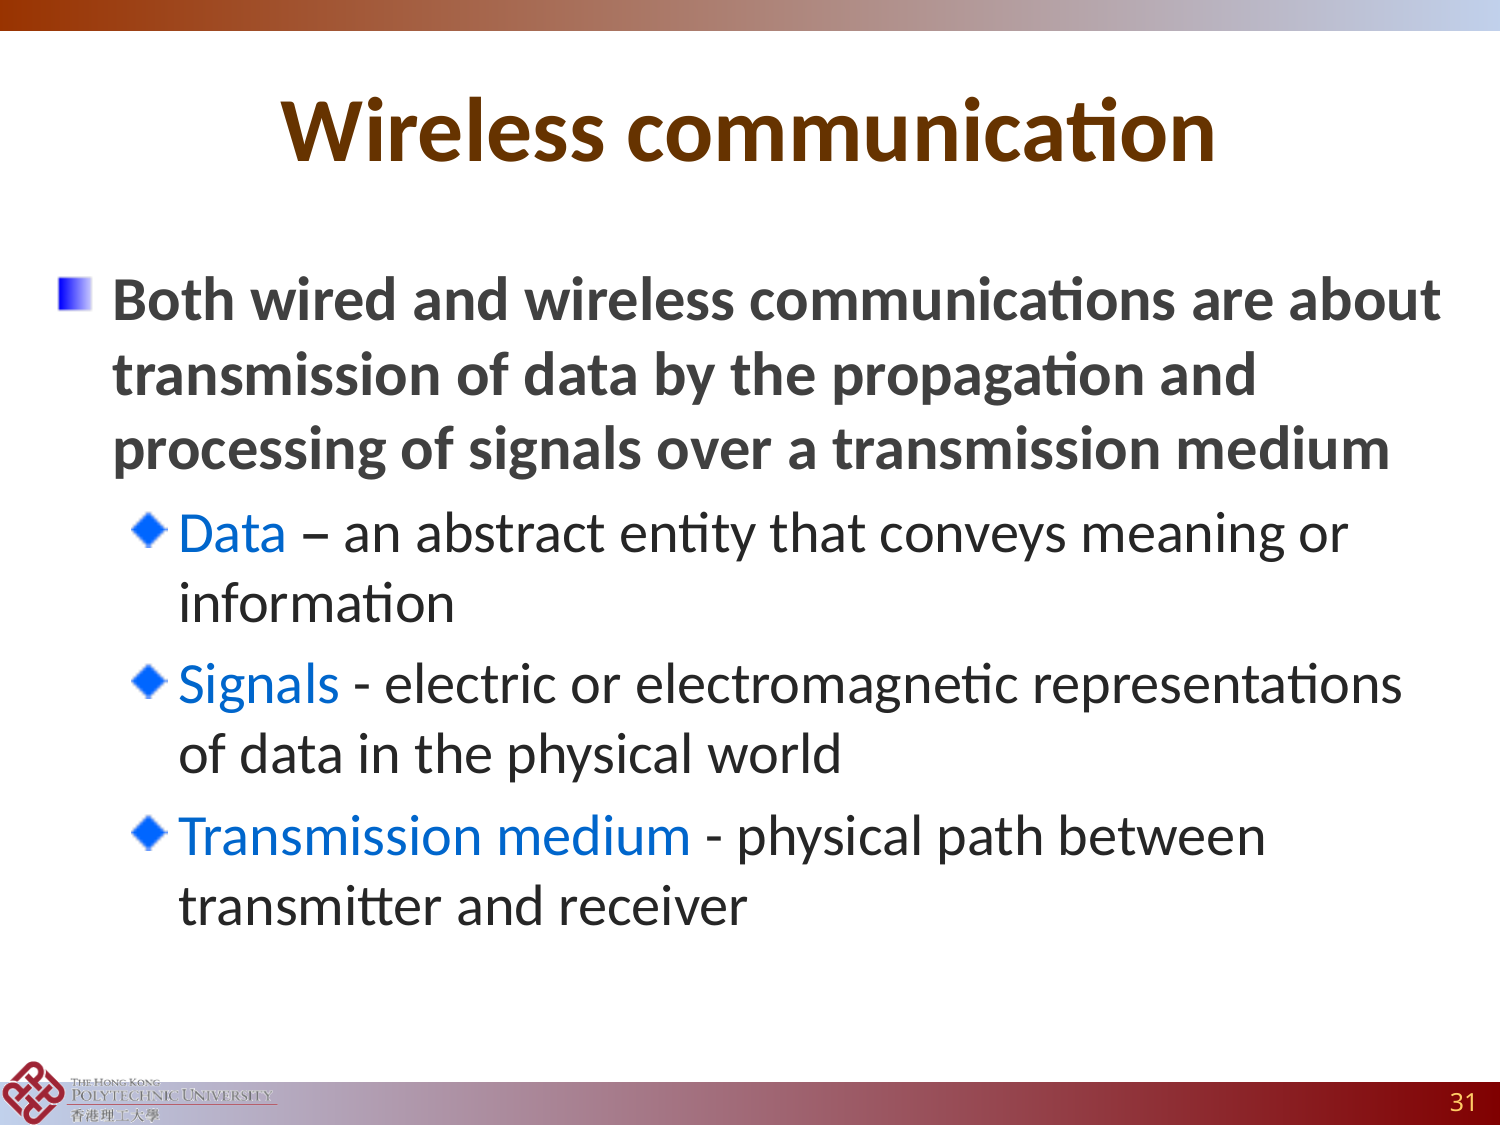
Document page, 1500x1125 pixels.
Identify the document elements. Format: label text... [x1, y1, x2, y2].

title Wireless communication [0, 62, 1500, 213]
list Both wired and wireless communications are about transmission of data by the propagation and processing of signals over a transmission medium Data – an abstract entity that conveys meaning or information Signals - electric or electromagnetic representations of data in the physical world Transmission medium - physical path between transmitter and receiver [41, 249, 1462, 1038]
picture [131, 813, 168, 851]
picture [131, 510, 168, 548]
picture [131, 662, 168, 699]
picture [56, 275, 96, 315]
picture [0, 1061, 278, 1125]
